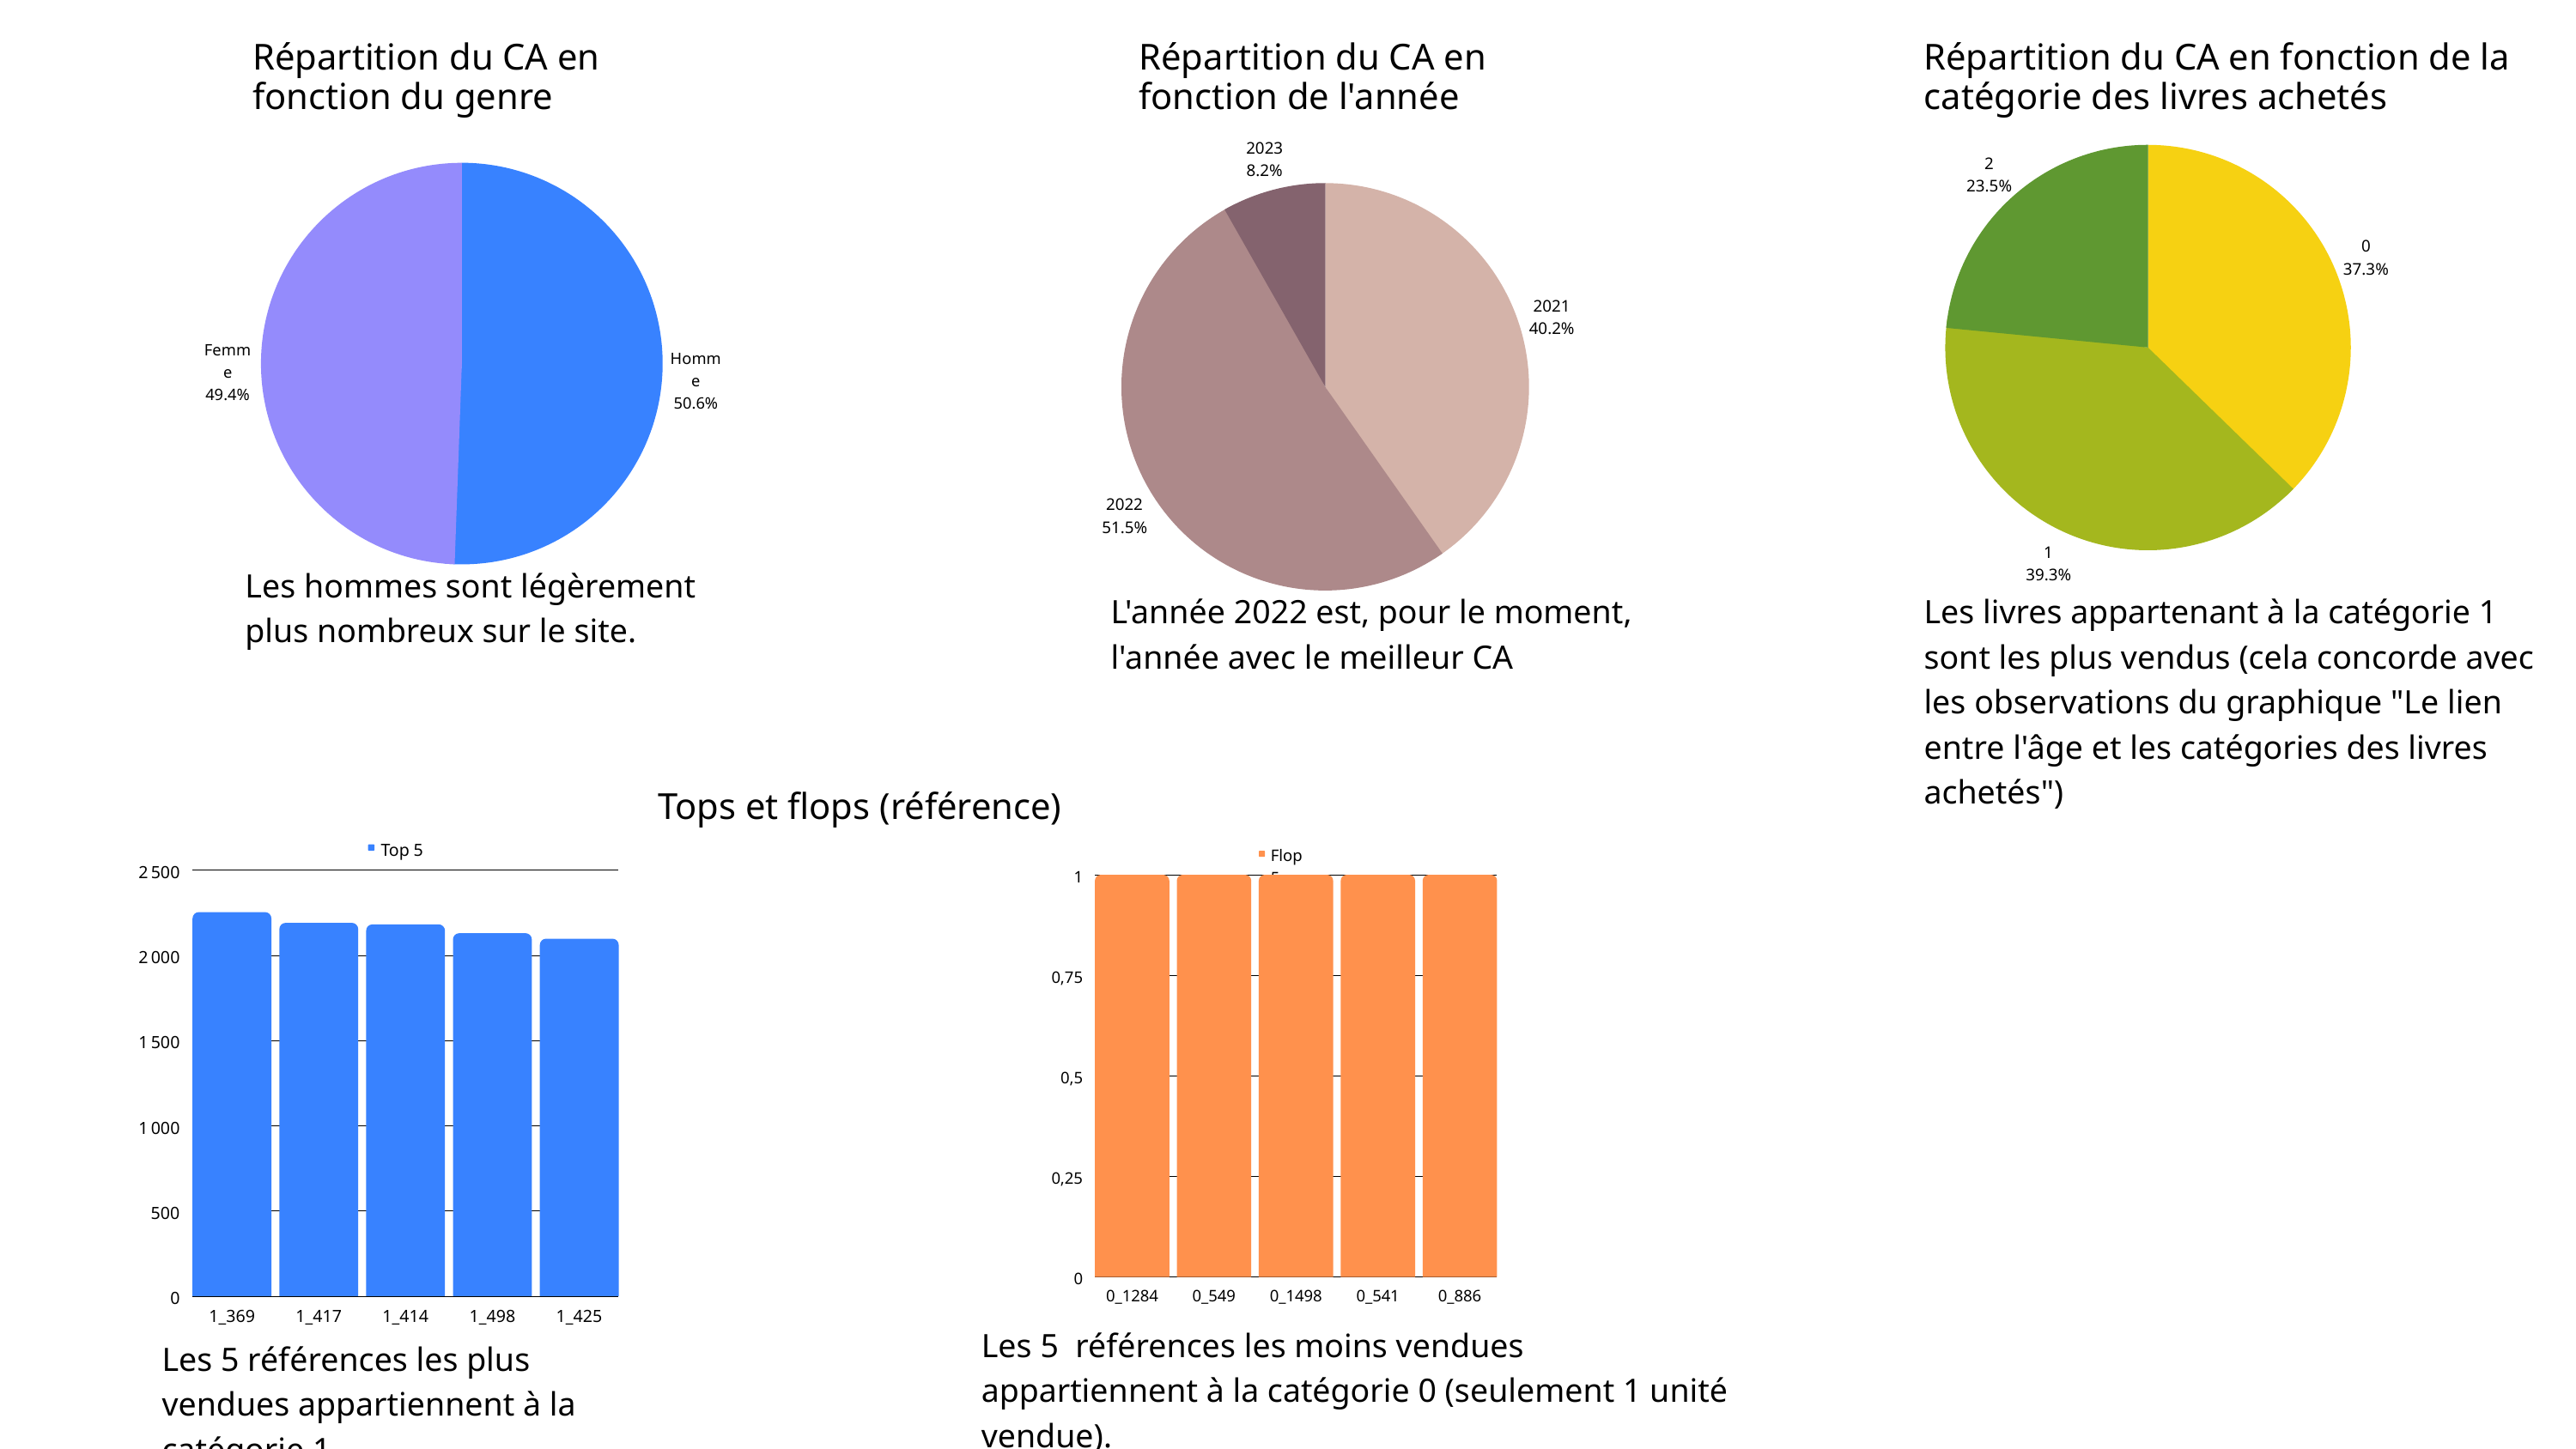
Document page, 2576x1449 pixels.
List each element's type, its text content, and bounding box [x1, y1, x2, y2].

text_box Répartition du CA en fonction de l'année [1139, 38, 1621, 117]
text_box Tops et flops (référence) [658, 786, 1100, 827]
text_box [201, 162, 724, 565]
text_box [1945, 144, 2391, 583]
text_box Répartition du CA en fonction de la catégorie des livres achetés [1923, 38, 2518, 117]
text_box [1048, 844, 1498, 1304]
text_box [135, 837, 619, 1325]
text_box Les 5 références les plus vendues appartiennent à la catégorie 1 [161, 1332, 659, 1449]
text_box Les livres appartenant à la catégorie 1 sont les plus vendus (cela concorde avec les observations du graphique "Le lien entre l'âge et les catégories des livres achetés") [1923, 585, 2539, 811]
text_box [1099, 136, 1577, 591]
text_box L'année 2022 est, pour le moment, l'année avec le meilleur CA [1110, 585, 1649, 676]
text_box Répartition du CA en fonction du genre [252, 38, 672, 117]
text_box Les 5 références les moins vendues appartiennent à la catégorie 0 (seulement 1 unité vendue). [981, 1319, 1744, 1449]
text_box Les hommes sont légèrement plus nombreux sur le site. [245, 559, 753, 650]
